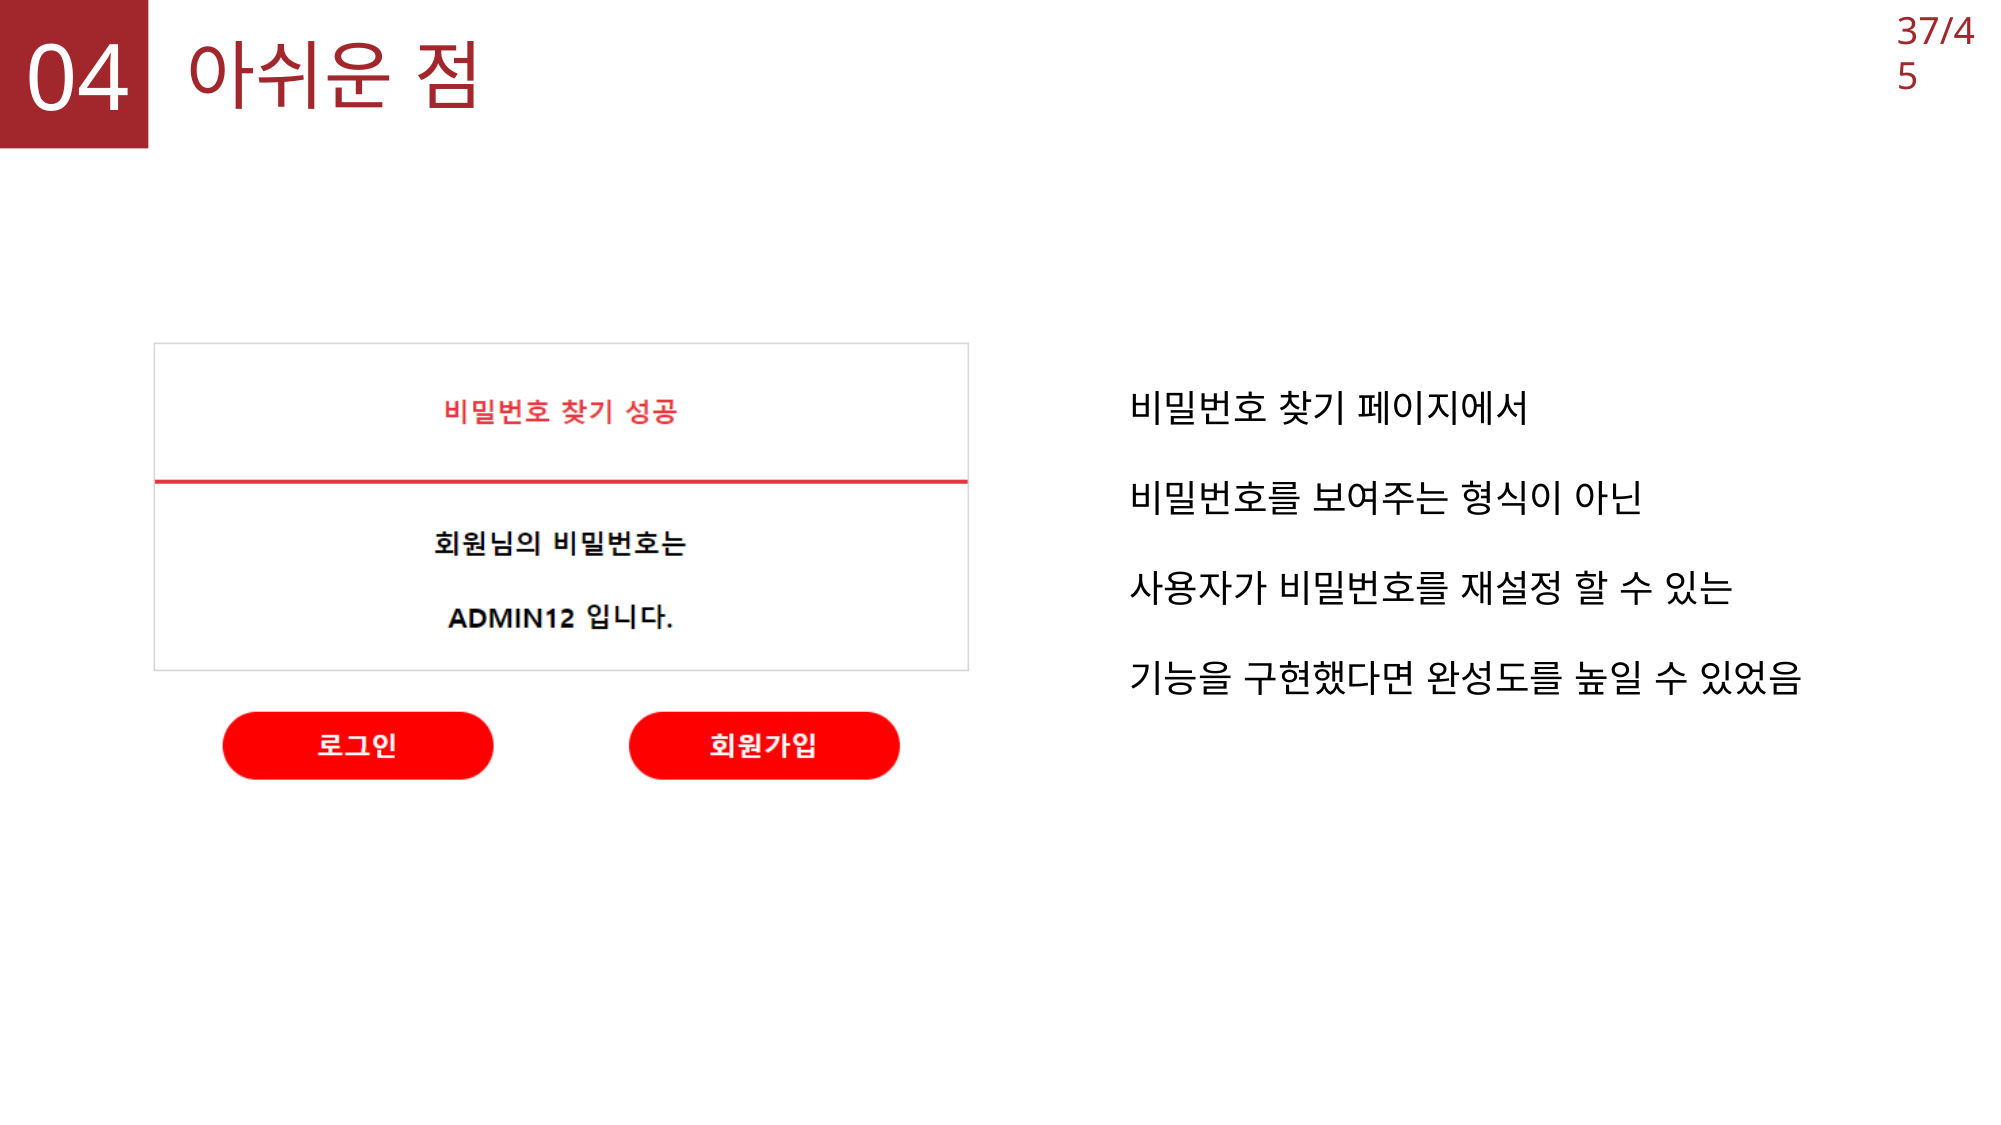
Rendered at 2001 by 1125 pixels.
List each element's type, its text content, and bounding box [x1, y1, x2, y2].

text_box 04 [10, 11, 146, 136]
text_box 아쉬운 점 [171, 21, 499, 126]
picture [143, 332, 980, 788]
text_box 비밀번호 찾기 페이지에서 비밀번호를 보여주는 형식이 아닌 사용자가 비밀번호를 재설정 할 수 있는 기능을 구현했다면 완성도를 높일 수 있었음 [1114, 332, 1819, 708]
text_box [0, 0, 149, 149]
text_box 37/45 [1882, 0, 2000, 105]
